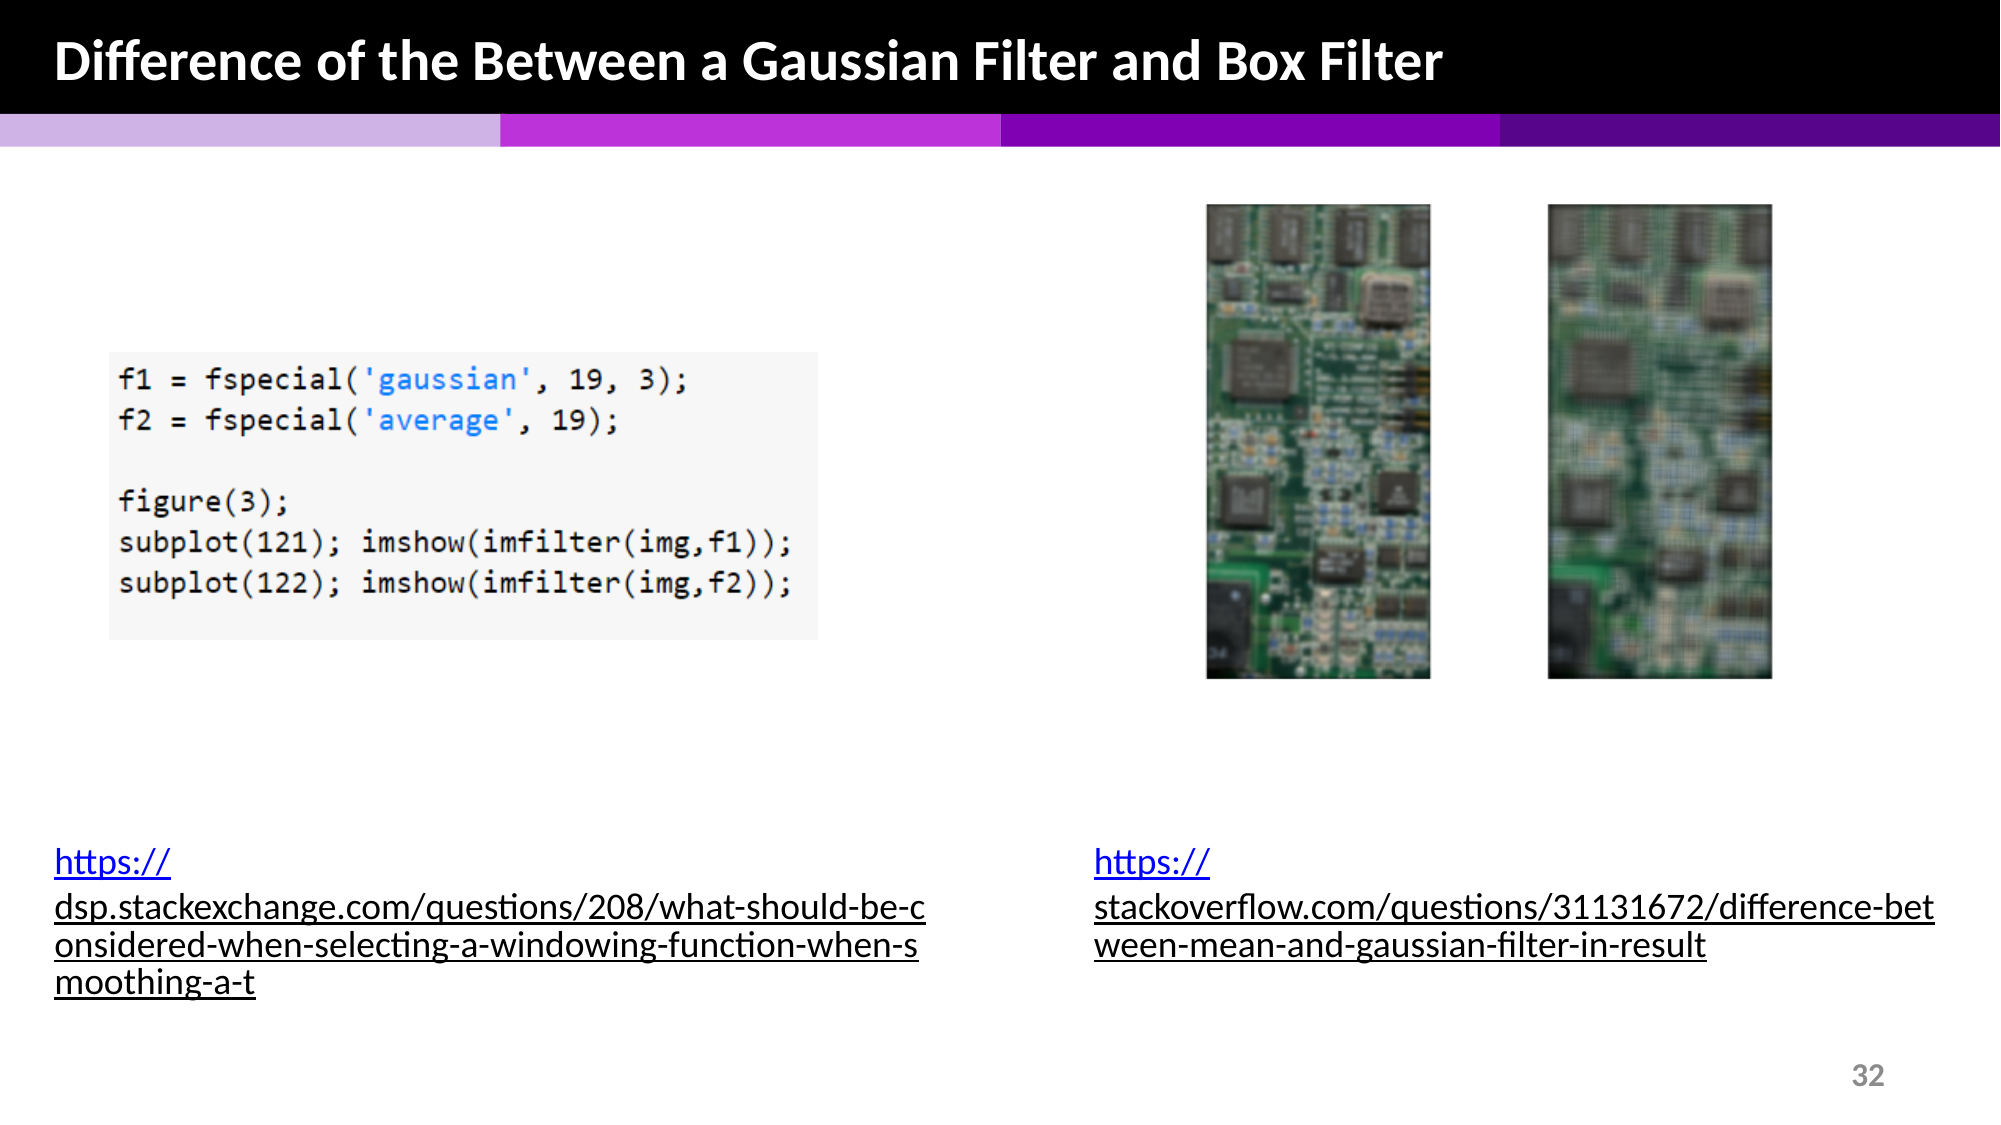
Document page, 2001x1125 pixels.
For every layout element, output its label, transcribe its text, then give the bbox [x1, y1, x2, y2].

picture [109, 352, 818, 641]
picture [1088, 160, 1864, 743]
list Difference of the Between a Gaussian Filter and Box Filter [39, 1, 1964, 114]
text_box https://stackoverflow.com/questions/31131672/difference-between-mean-and-gaussian-filter-in-result [1079, 829, 1964, 980]
text_box https://dsp.stackexchange.com/questions/208/what-should-be-considered-when-selecting-a-windowing-function-when-smoothing-a-t [39, 829, 954, 980]
